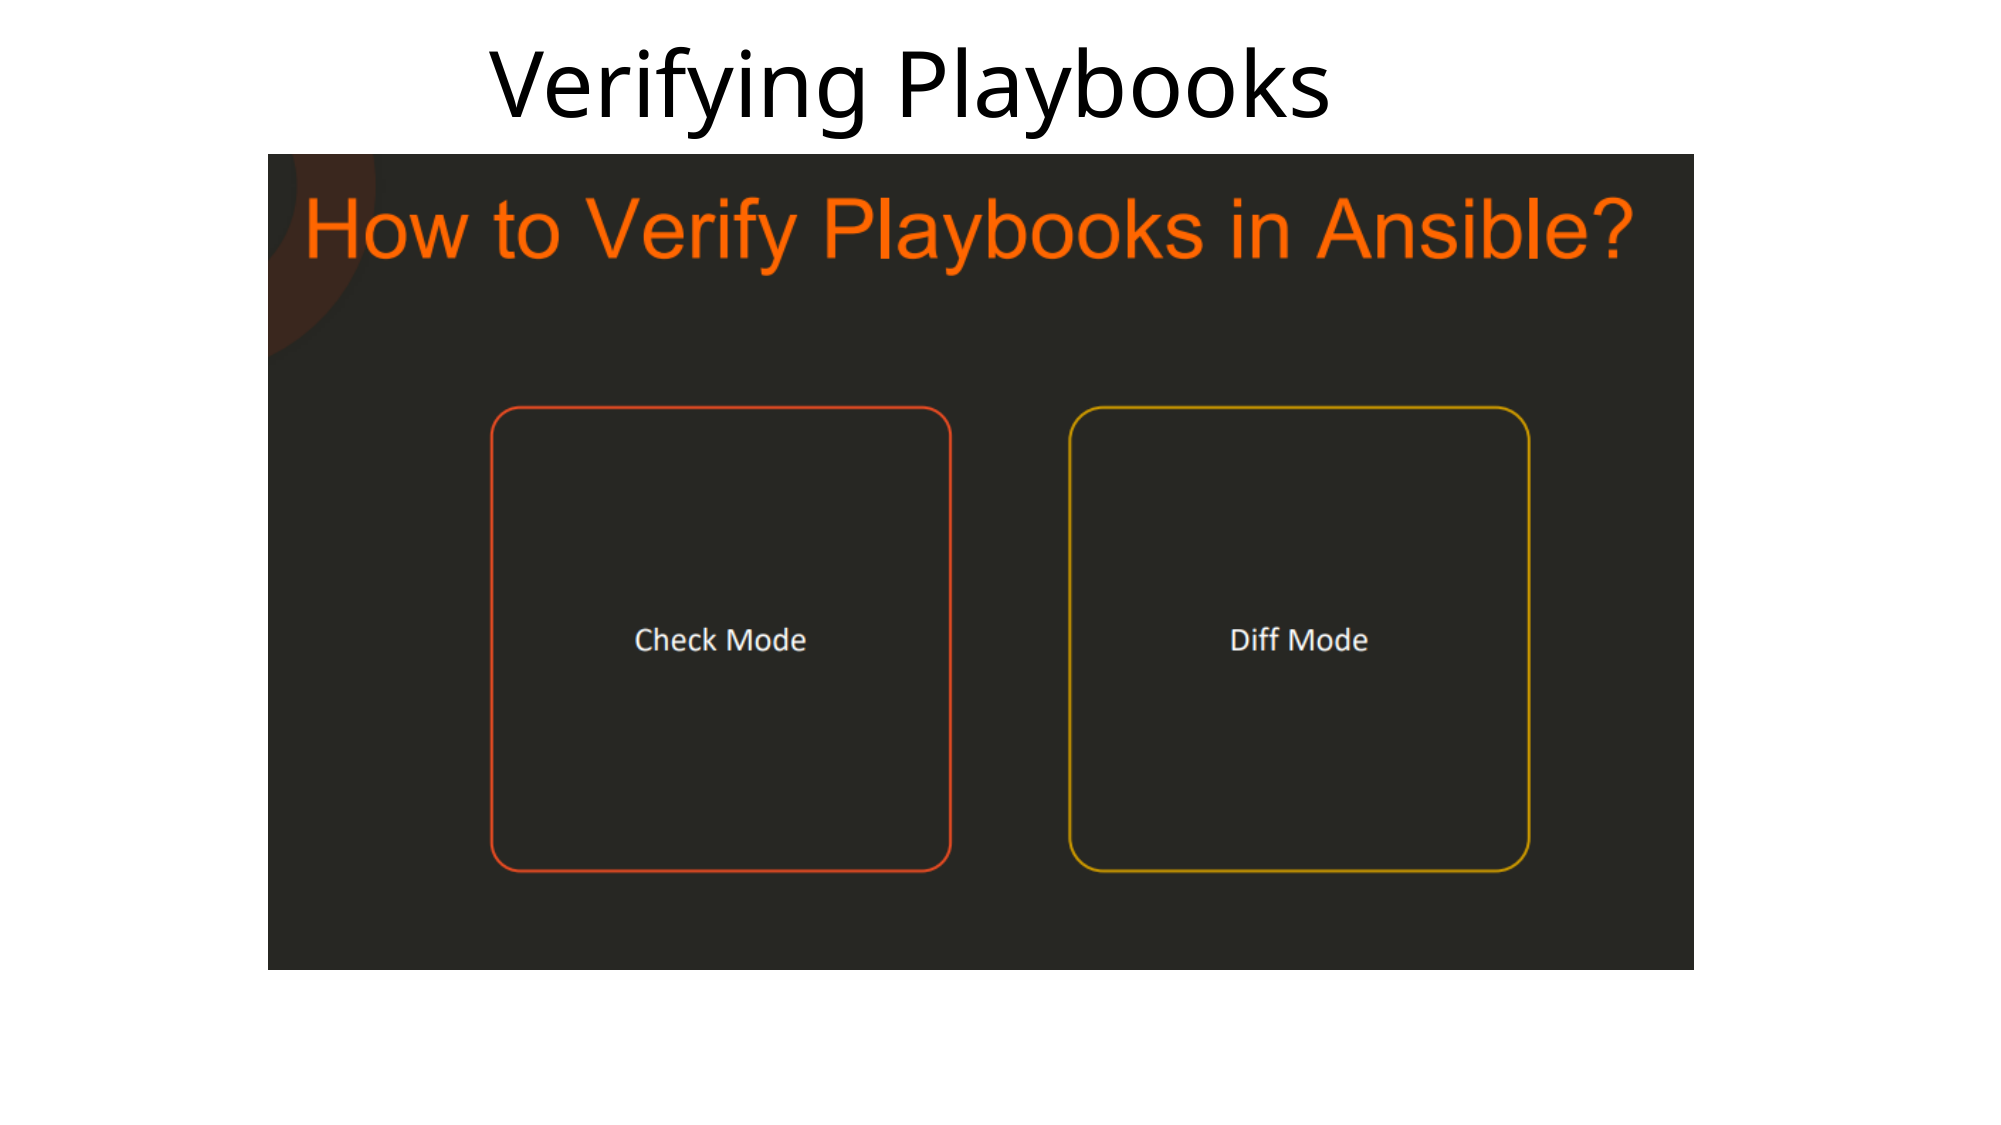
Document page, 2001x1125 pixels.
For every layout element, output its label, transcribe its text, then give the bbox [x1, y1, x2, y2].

title Verifying Playbooks [161, 26, 1662, 146]
picture [268, 154, 1694, 971]
